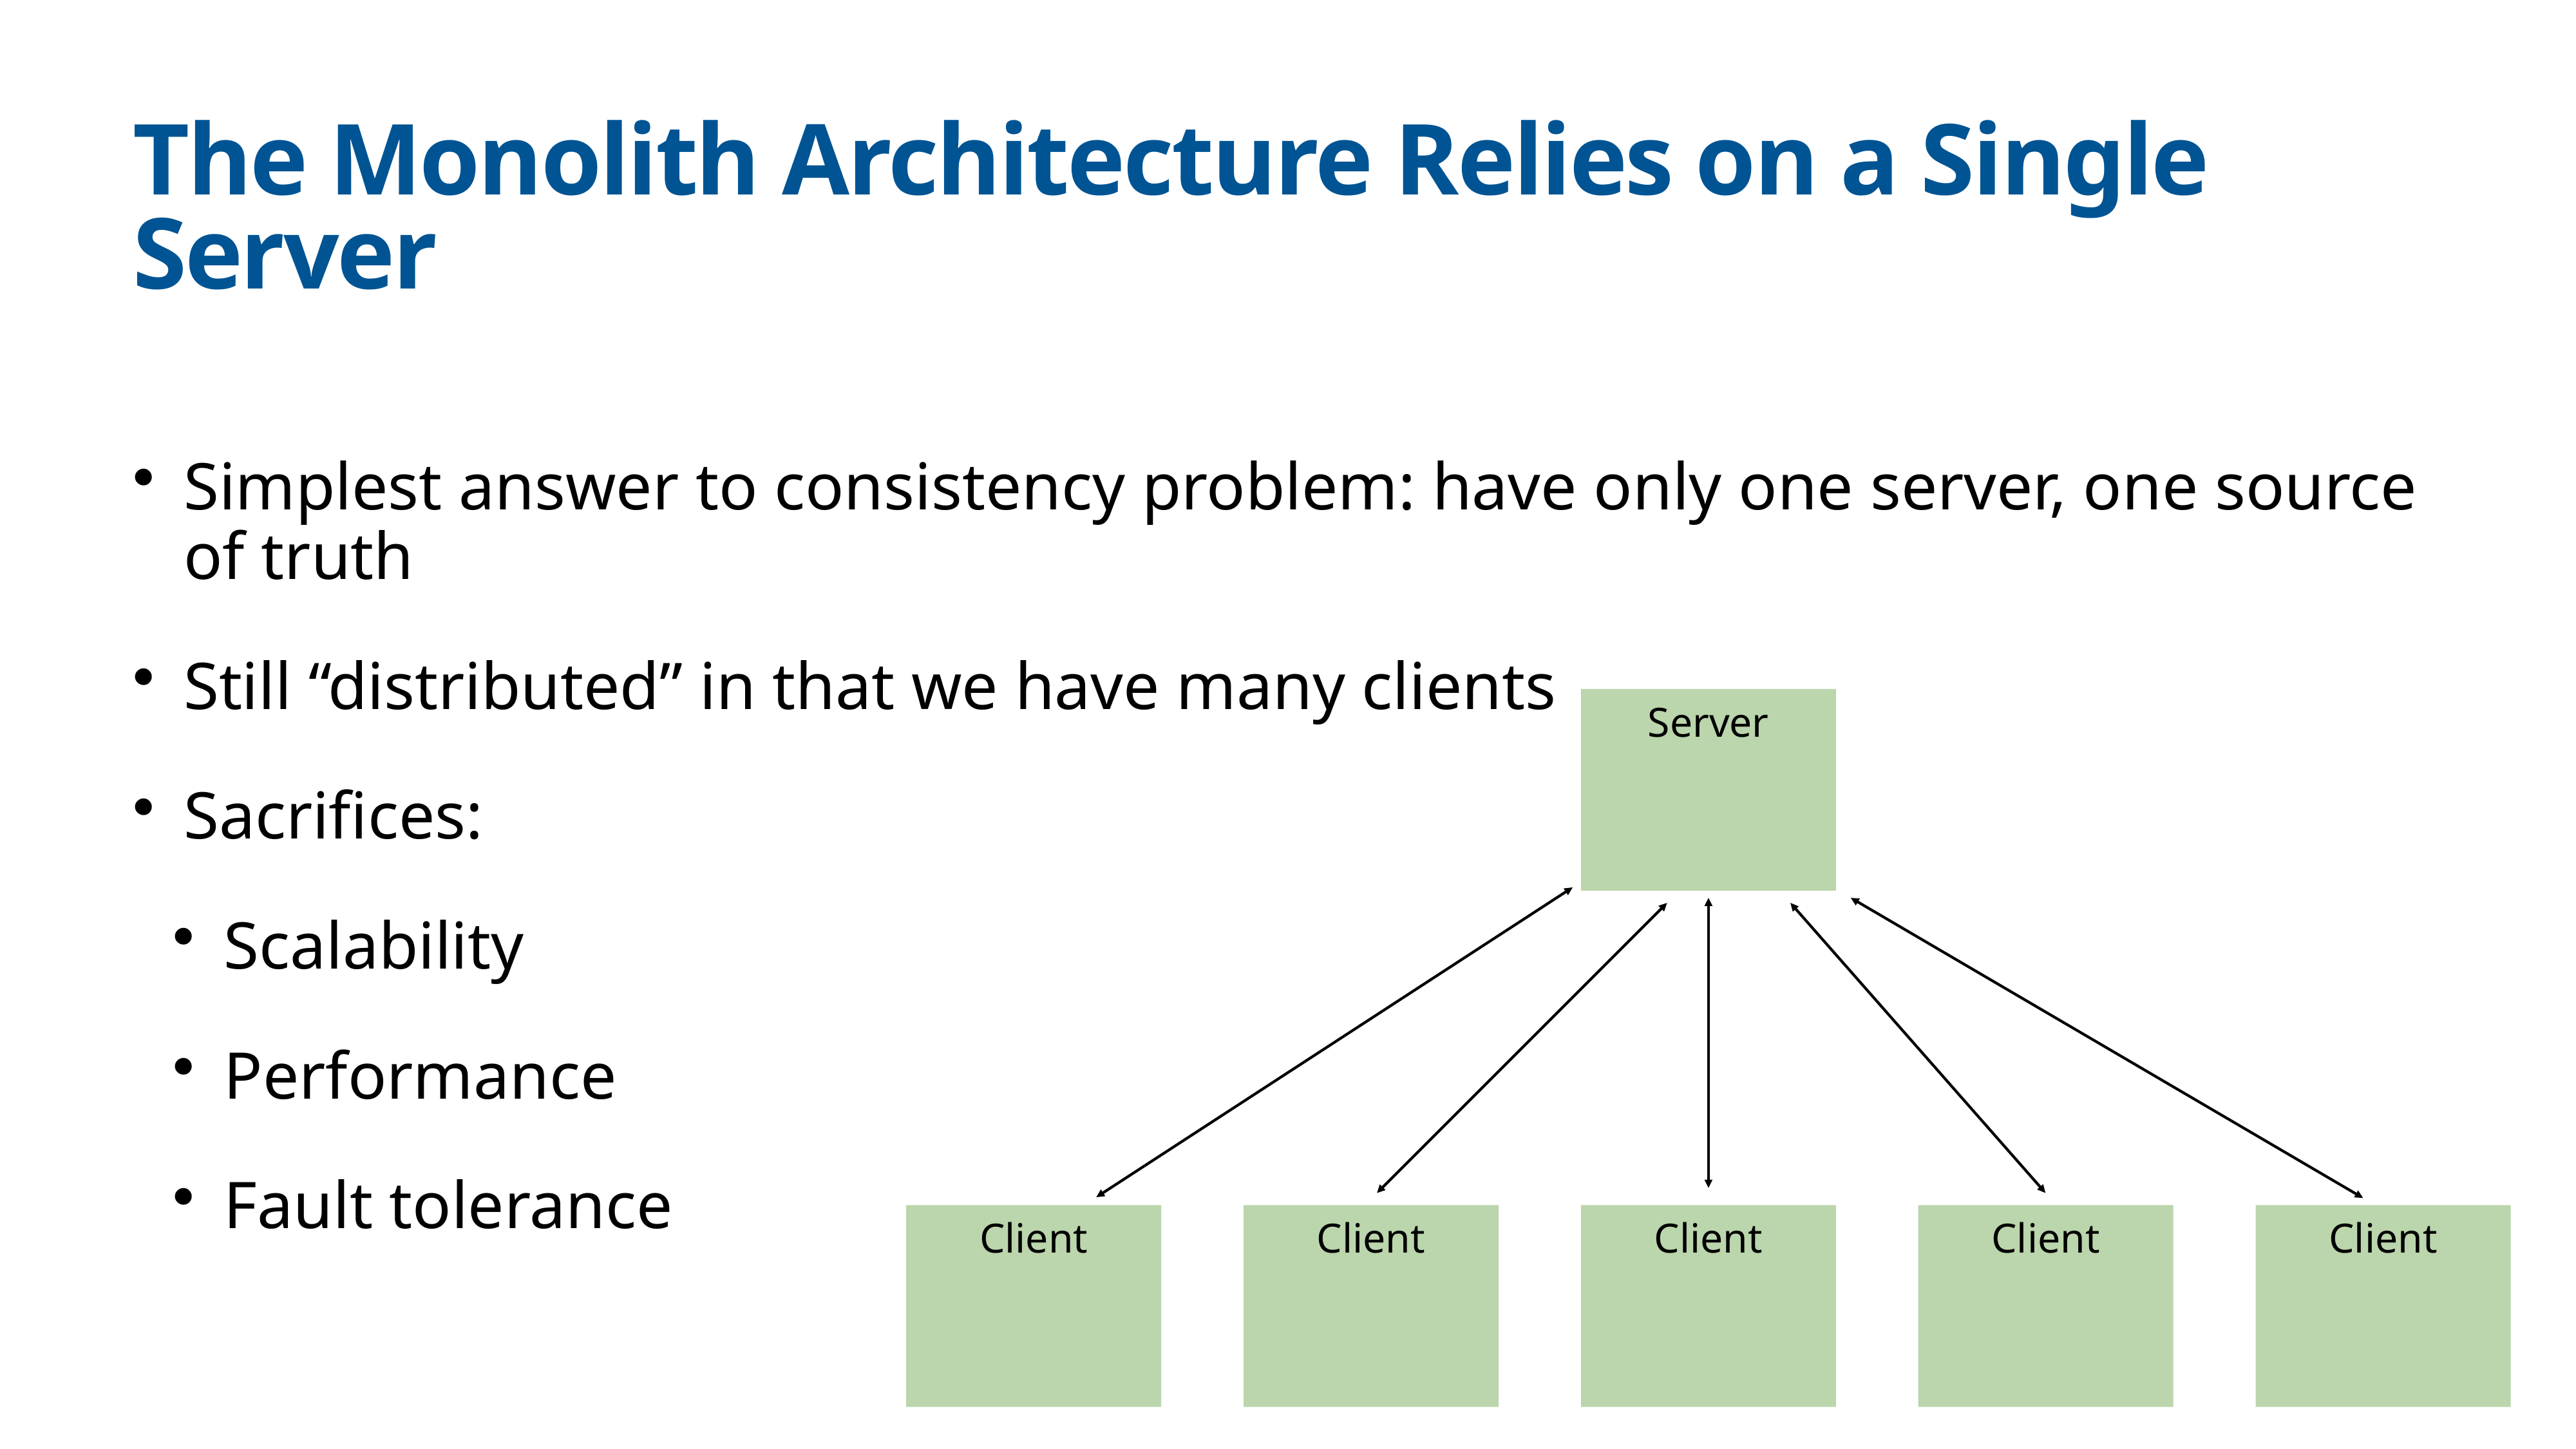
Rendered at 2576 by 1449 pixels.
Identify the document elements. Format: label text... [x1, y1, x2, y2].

text_box Client [1244, 1205, 1499, 1407]
text_box Client [1580, 1205, 1836, 1407]
text_box Client [2255, 1205, 2511, 1407]
text_box Client [1918, 1205, 2174, 1407]
text_box [1377, 903, 1667, 1193]
list Simplest answer to consistency problem: have only one server, one source of truth Still “distributed” in that we have many clients Sacrifices: Scalability Performance Fault tolerance [127, 448, 2449, 1321]
text_box [1704, 898, 1713, 1188]
text_box [1096, 887, 1573, 1197]
text_box Server [1580, 688, 1836, 891]
text_box [1790, 903, 2046, 1193]
text_box [1850, 898, 2363, 1198]
text_box Client [906, 1205, 1162, 1407]
title The Monolith Architecture Relies on a Single Server [127, 113, 2449, 266]
